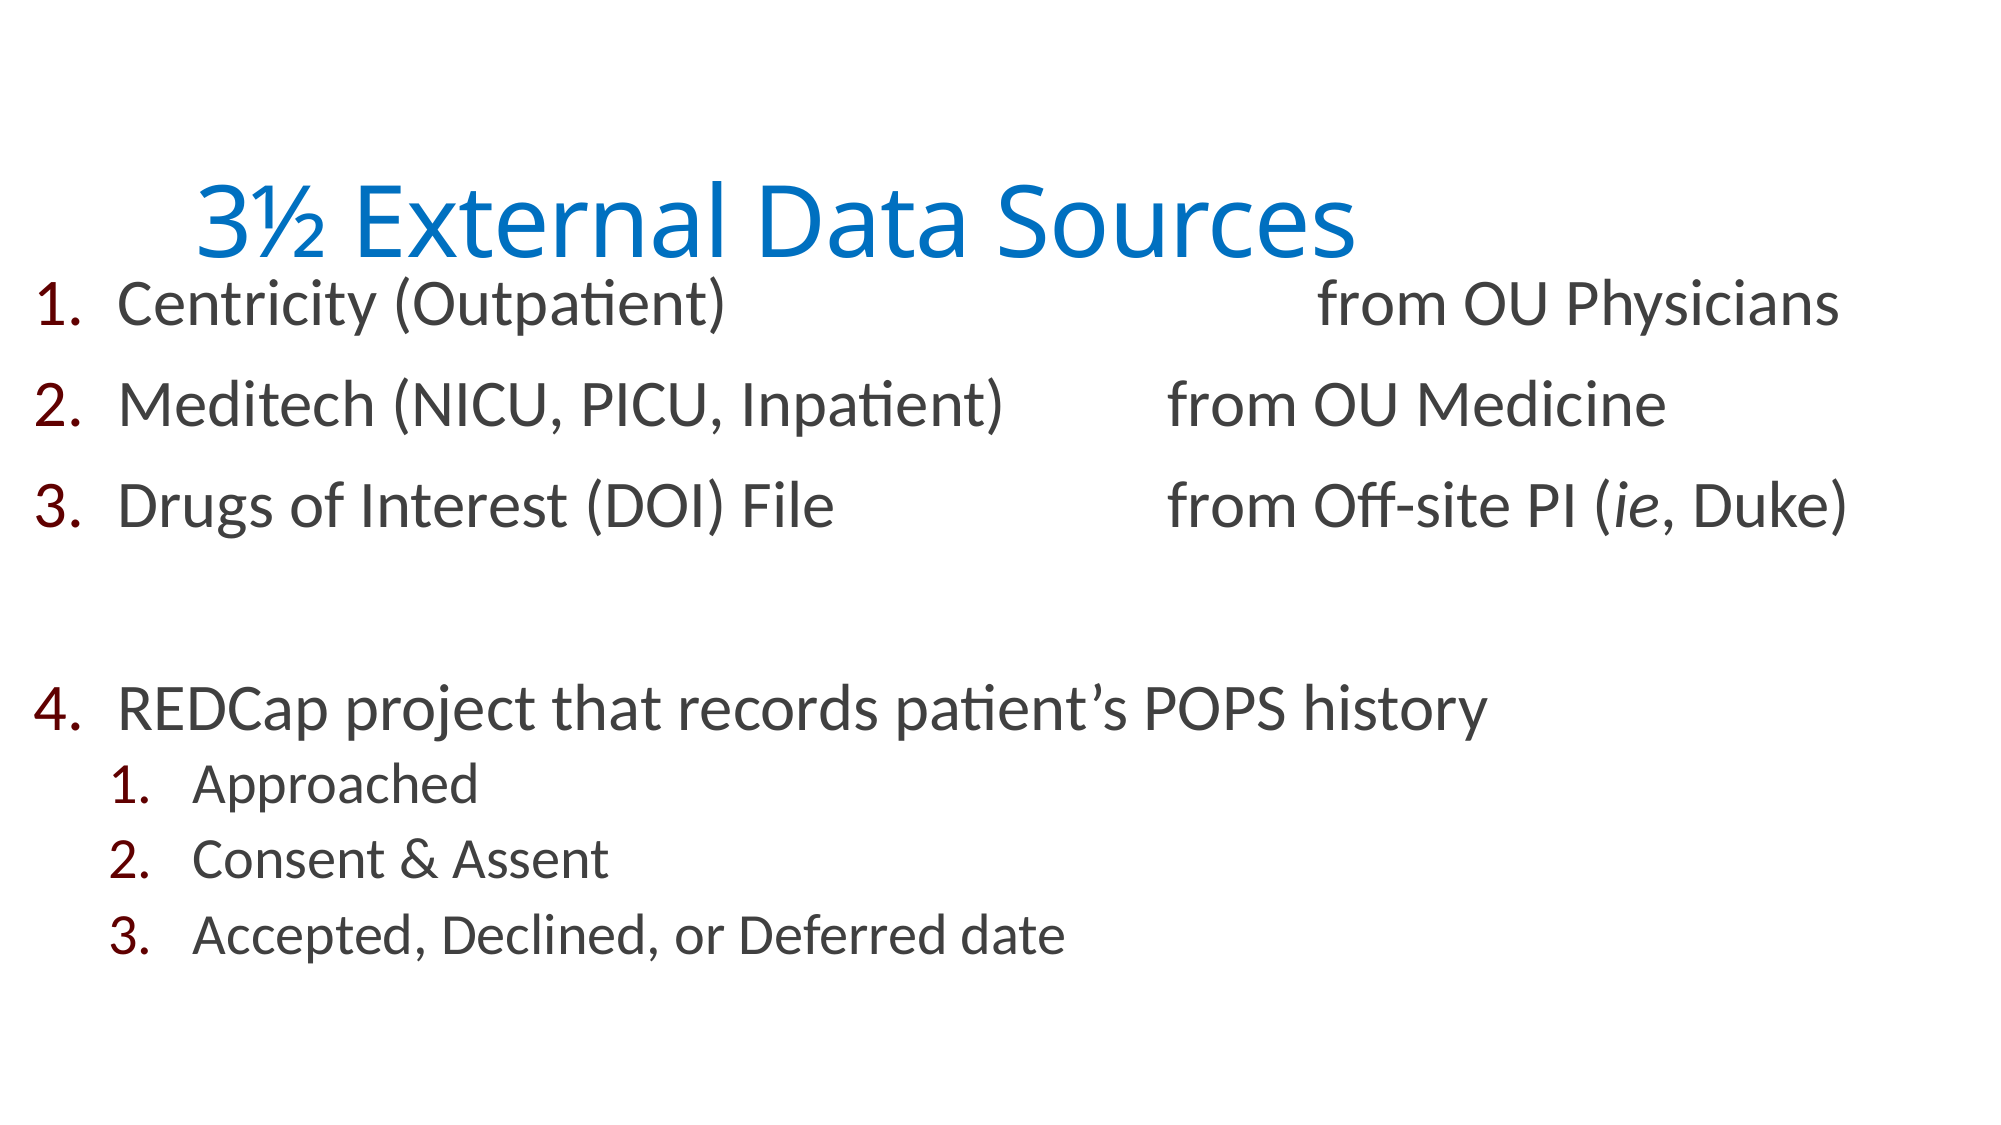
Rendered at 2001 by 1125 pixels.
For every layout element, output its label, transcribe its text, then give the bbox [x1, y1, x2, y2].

list Centricity (Outpatient) from OU Physicians Meditech (NICU, PICU, Inpatient) from OU Medicine Drugs of Interest (DOI) File from Off-site PI (ie, Duke) REDCap project that records patient’s POPS history Approached Consent & Assent Accepted, Declined, or Deferred date [33, 260, 1969, 1092]
title 3½ External Data Sources [180, 47, 1830, 260]
